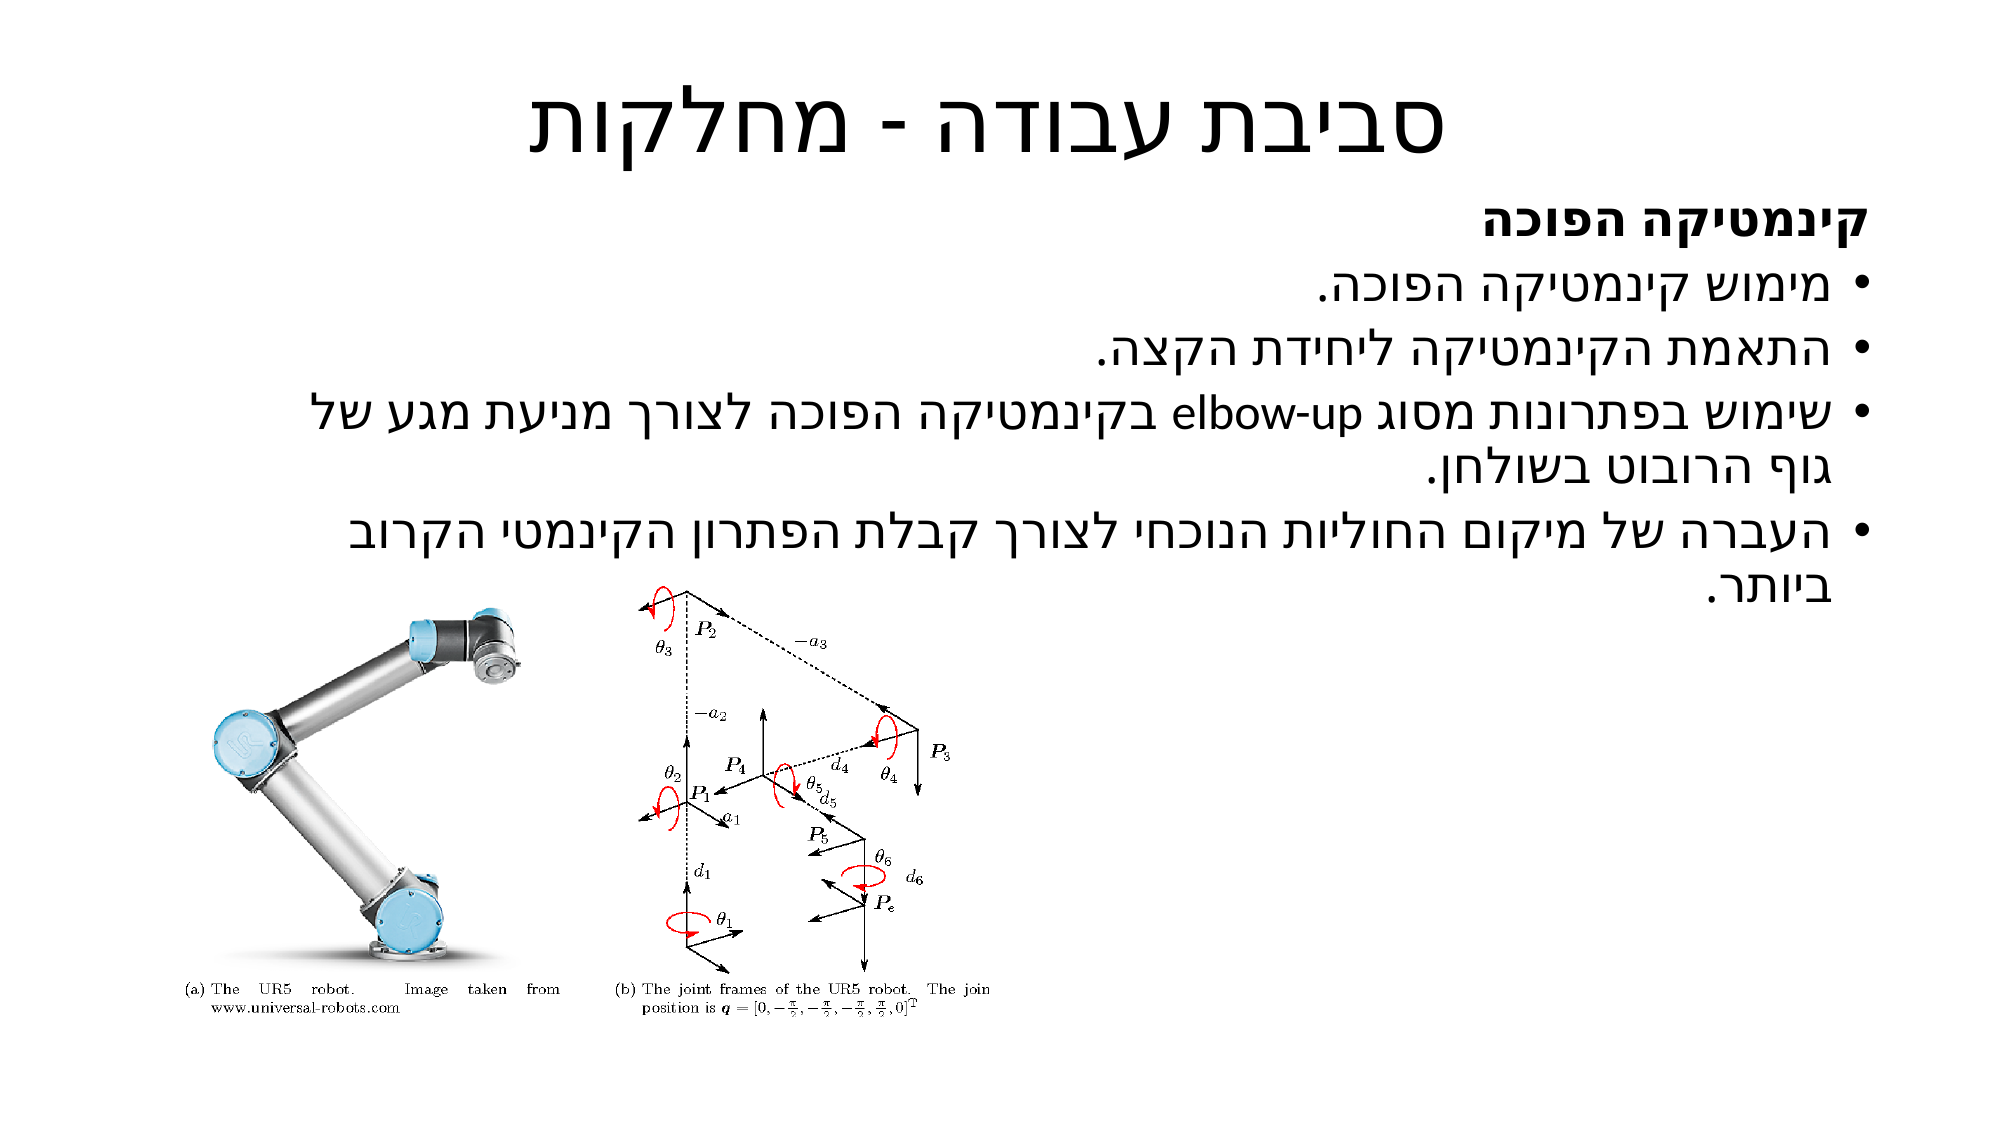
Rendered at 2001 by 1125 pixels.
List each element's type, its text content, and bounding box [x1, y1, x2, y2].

picture [186, 586, 990, 1017]
list קינמטיקה הפוכה מימוש קינמטיקה הפוכה. התאמת הקינמטיקה ליחידת הקצה. שימוש בפתרונות מסוג elbow-up בקינמטיקה הפוכה לצורך מניעת מגע של גוף הרובוט בשולחן. העברה של מיקום החוליות הנוכחי לצורך קבלת הפתרון הקינמטי הקרוב ביותר. [235, 185, 1961, 1044]
title סביבת עבודה - מחלקות [126, 13, 1852, 232]
